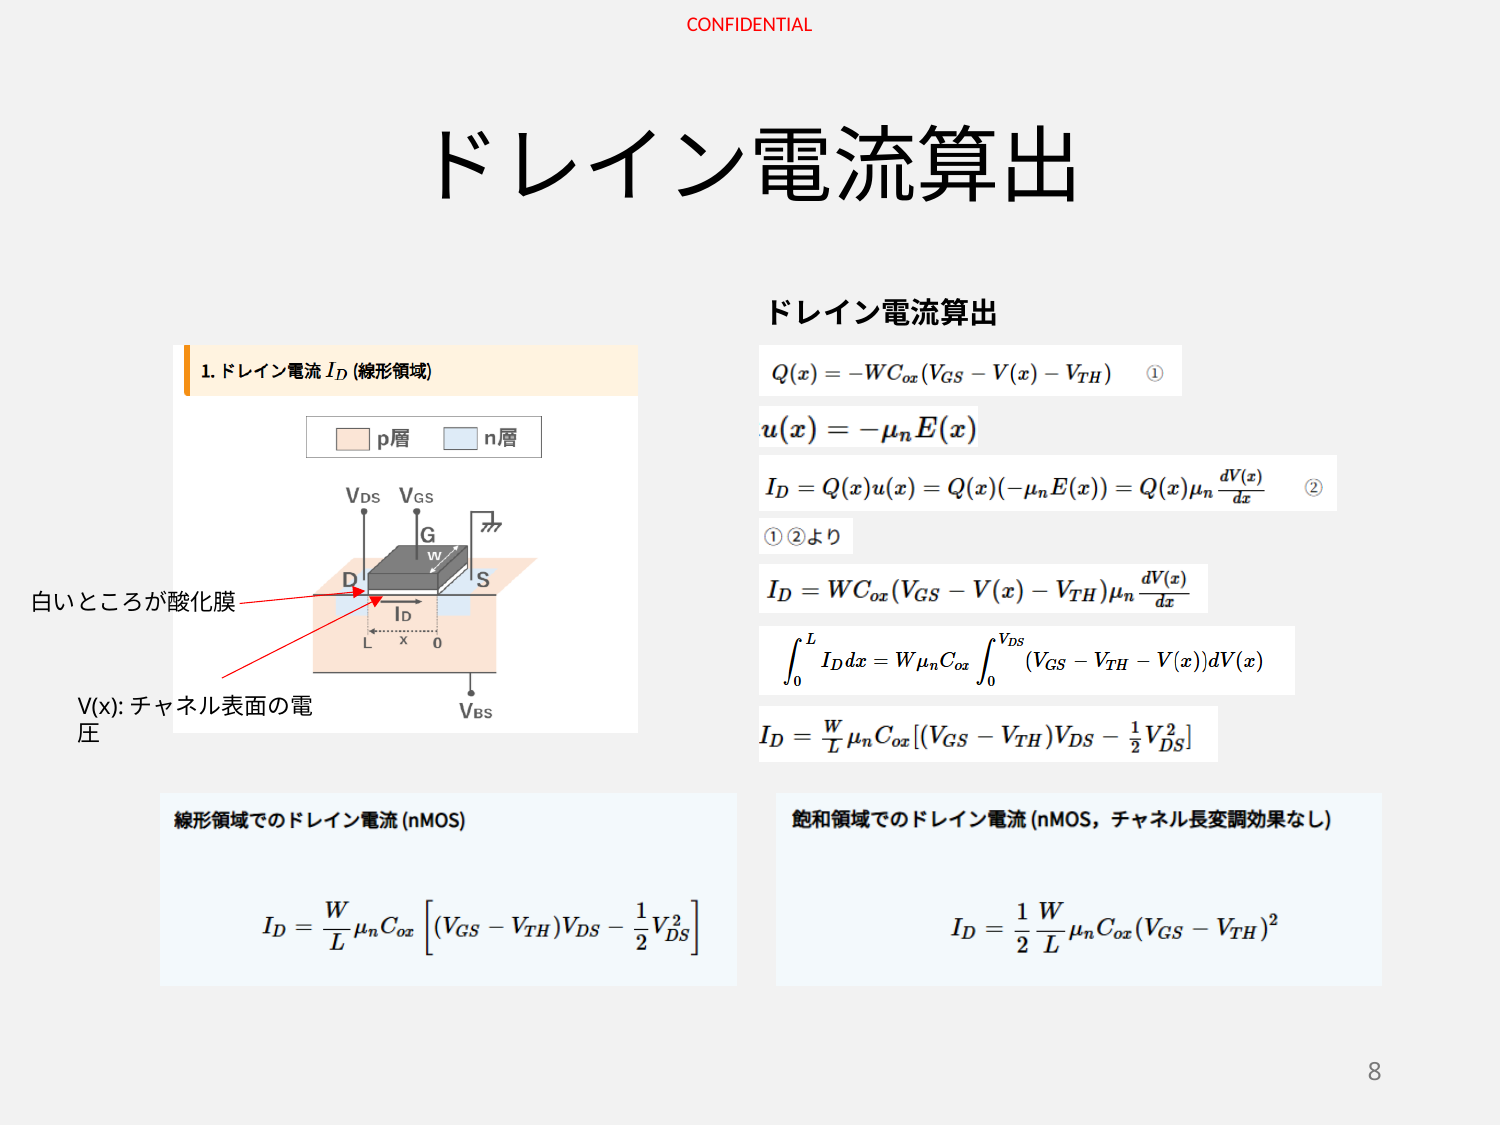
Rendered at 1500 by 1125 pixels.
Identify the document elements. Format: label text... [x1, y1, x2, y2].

picture [759, 626, 1296, 695]
text_box V(x):チャネル表面の電圧 [63, 683, 347, 754]
picture [759, 454, 1337, 511]
text_box ドレイン電流算出 [750, 287, 1091, 337]
picture [759, 563, 1208, 613]
picture [775, 792, 1382, 987]
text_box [221, 595, 384, 679]
picture [759, 706, 1218, 763]
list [173, 344, 638, 734]
picture [759, 345, 1183, 397]
text_box 白いところが酸化膜 [15, 580, 173, 623]
title ドレイン電流算出 [103, 59, 1397, 278]
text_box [239, 590, 366, 605]
picture [159, 792, 738, 987]
picture [759, 518, 853, 555]
picture [759, 405, 978, 447]
slide_number 8 [1059, 1042, 1397, 1103]
